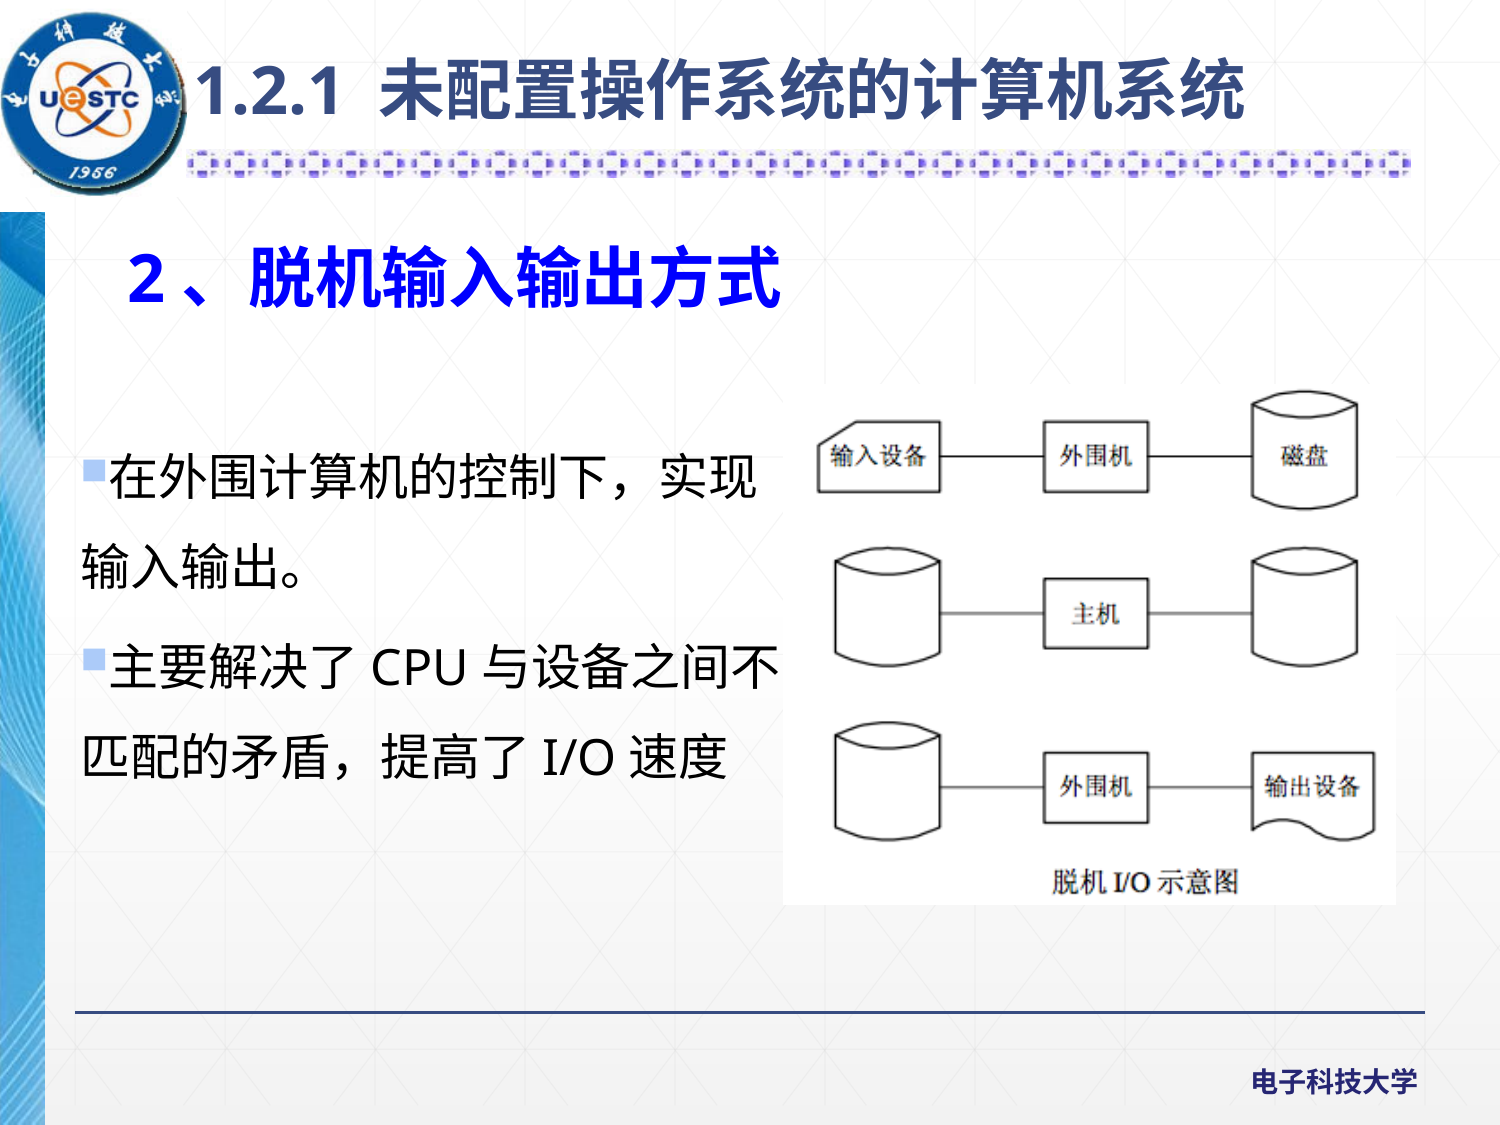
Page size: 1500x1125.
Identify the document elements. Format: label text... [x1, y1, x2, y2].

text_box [783, 384, 1396, 905]
picture [0, 212, 45, 1125]
title 1.2.1 未配置操作系统的计算机系统 [178, 49, 1500, 172]
text_box 在外围计算机的控制下，实现输入输出。 主要解决了CPU与设备之间不匹配的矛盾，提高了I/O速度 [65, 407, 803, 946]
picture [0, 0, 1411, 197]
text_box 2、脱机输入输出方式 [112, 237, 1500, 363]
